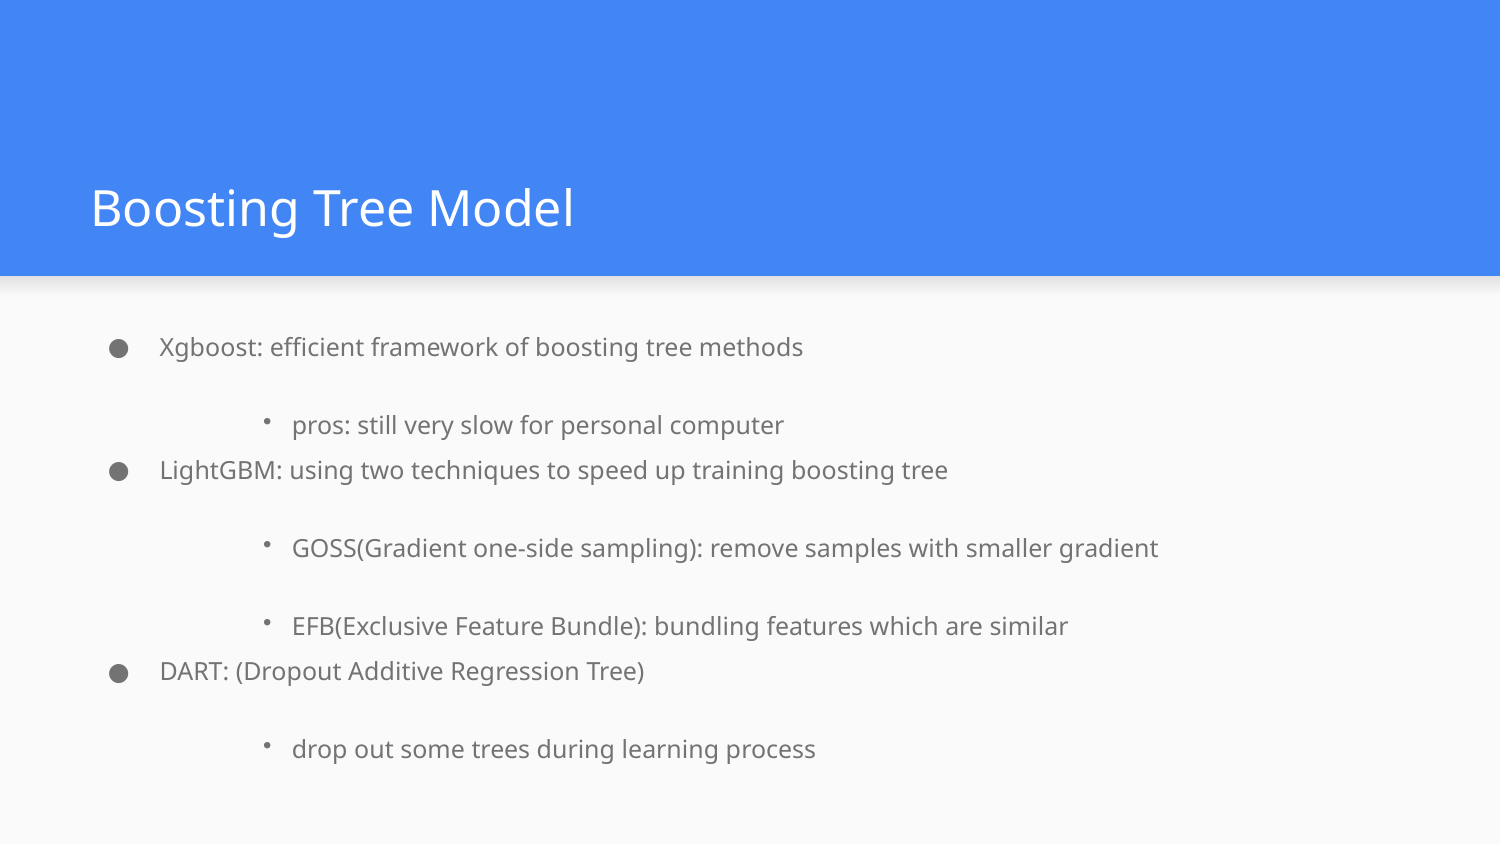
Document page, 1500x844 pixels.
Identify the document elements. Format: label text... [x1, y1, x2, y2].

list Xgboost: efficient framework of boosting tree methods pros: still very slow for personal computer LightGBM: using two techniques to speed up training boosting tree GOSS(Gradient one-side sampling): remove samples with smaller gradient EFB(Exclusive Feature Bundle): bundling features which are similar DART: (Dropout Additive Regression Tree) drop out some trees during learning process [75, 301, 1425, 818]
title Boosting Tree Model [75, 125, 1425, 252]
